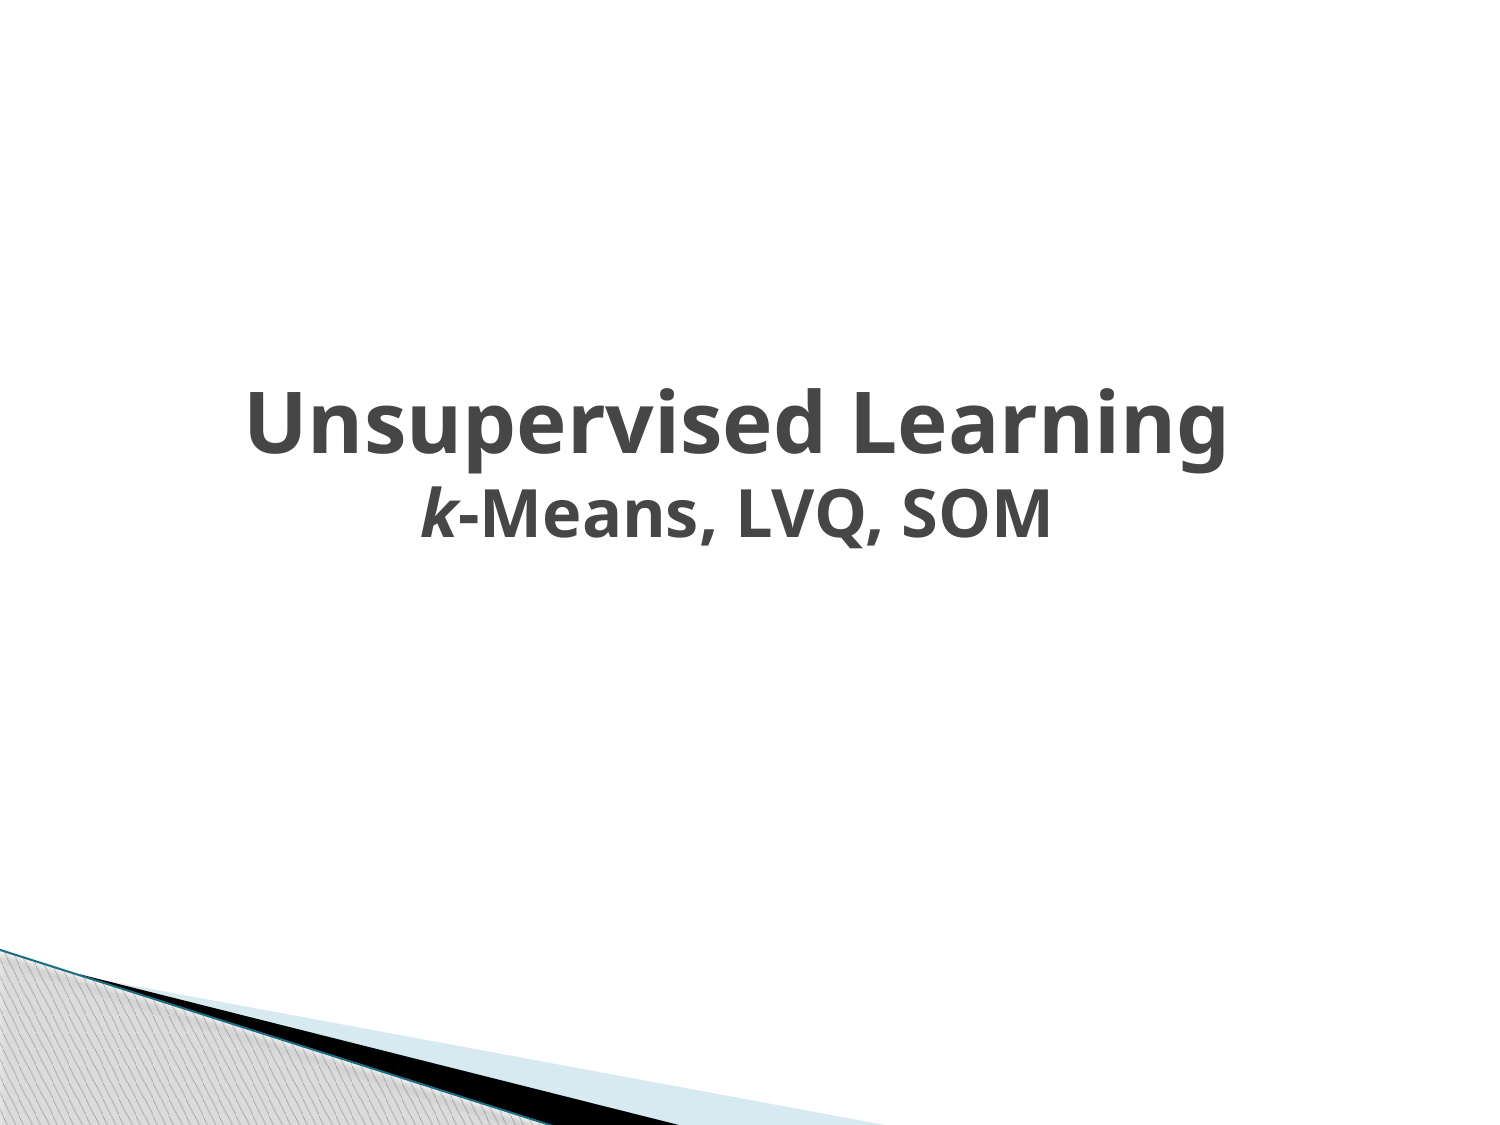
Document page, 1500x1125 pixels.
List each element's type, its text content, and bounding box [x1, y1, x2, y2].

title Unsupervised Learning k-Means, LVQ, SOM [87, 357, 1388, 561]
